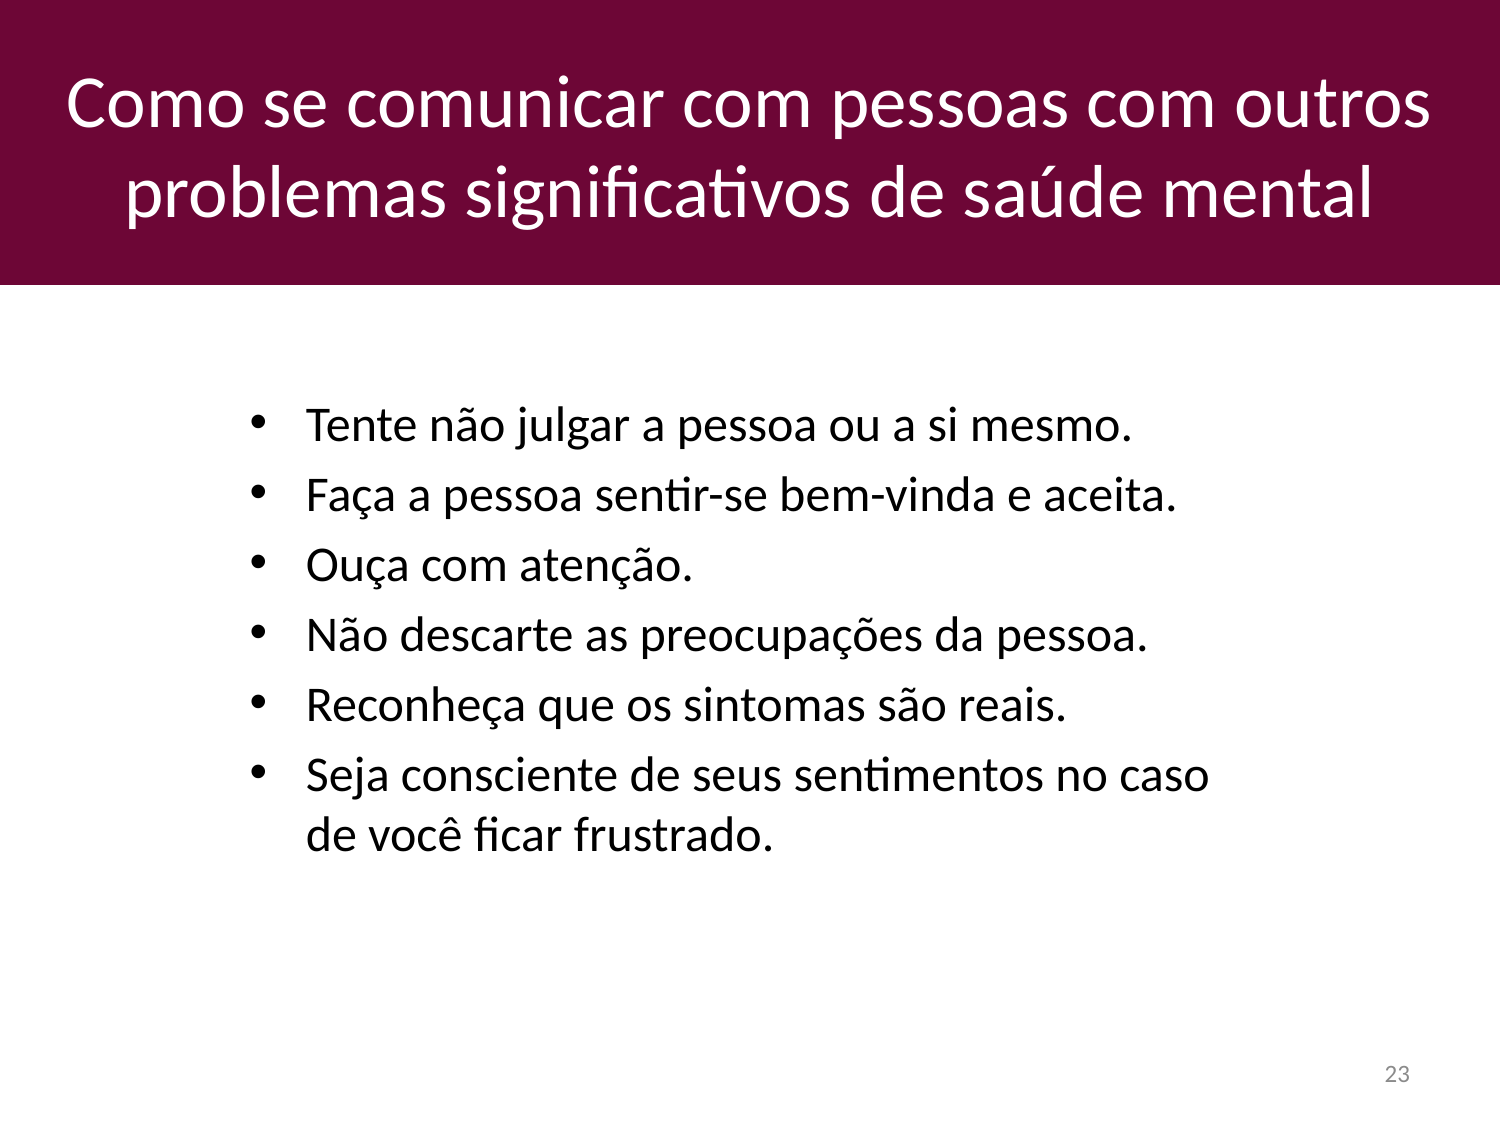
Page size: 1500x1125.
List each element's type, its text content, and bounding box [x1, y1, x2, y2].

slide_number 23 [1074, 1042, 1425, 1103]
title Como se comunicar com pessoas com outros problemas significativos de saúde mental [0, 0, 1500, 285]
list Tente não julgar a pessoa ou a si mesmo. Faça a pessoa sentir-se bem-vinda e aceita. Ouça com atenção. Não descarte as preocupações da pessoa. Reconheça que os sintomas são reais. Seja consciente de seus sentimentos no caso de você ficar frustrado. [234, 383, 1266, 1005]
